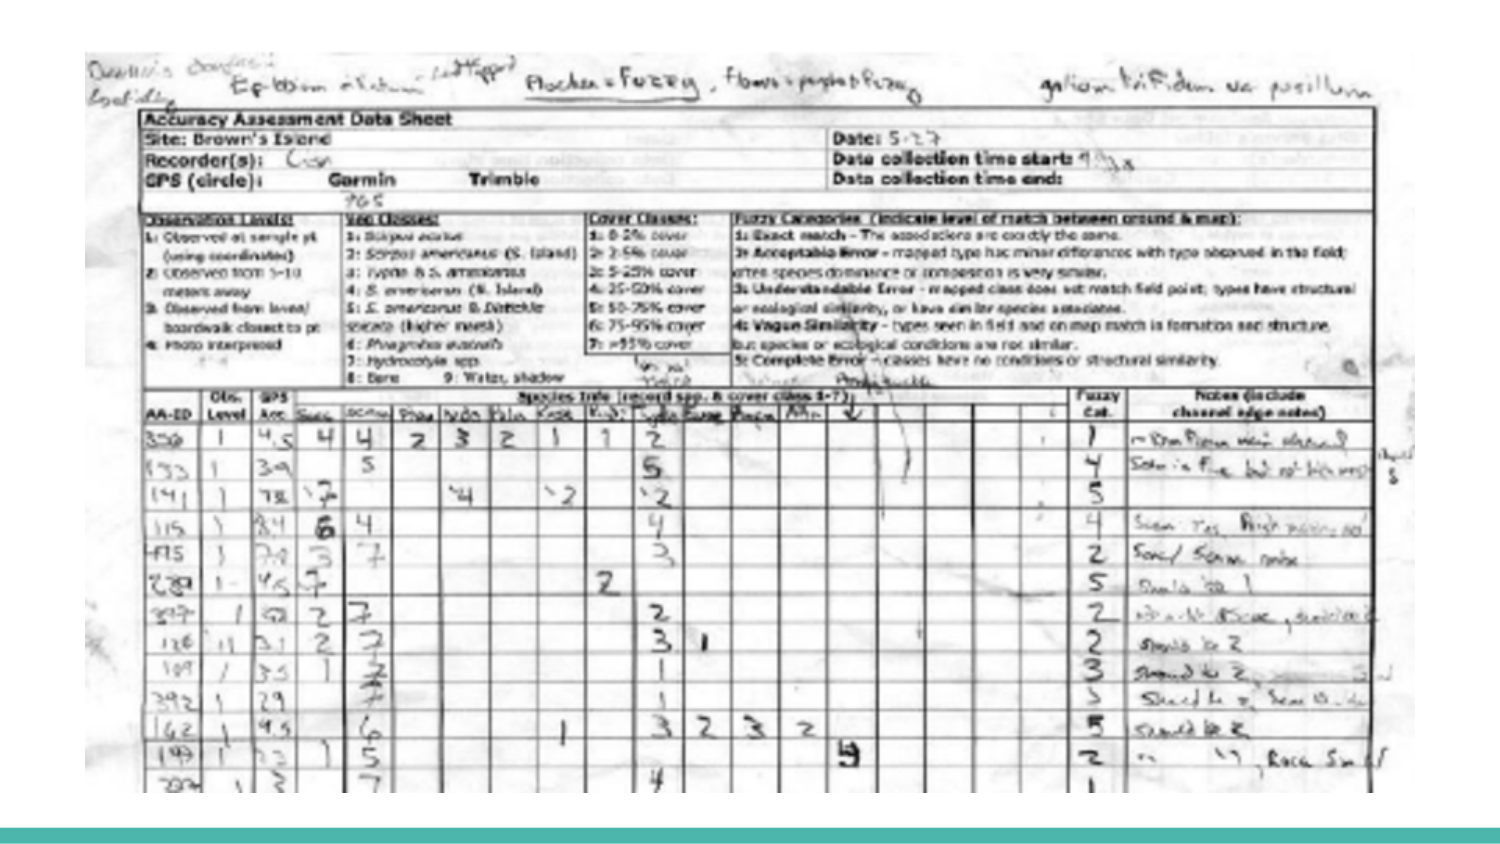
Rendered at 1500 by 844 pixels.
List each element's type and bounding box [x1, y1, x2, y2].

picture [85, 50, 1415, 794]
